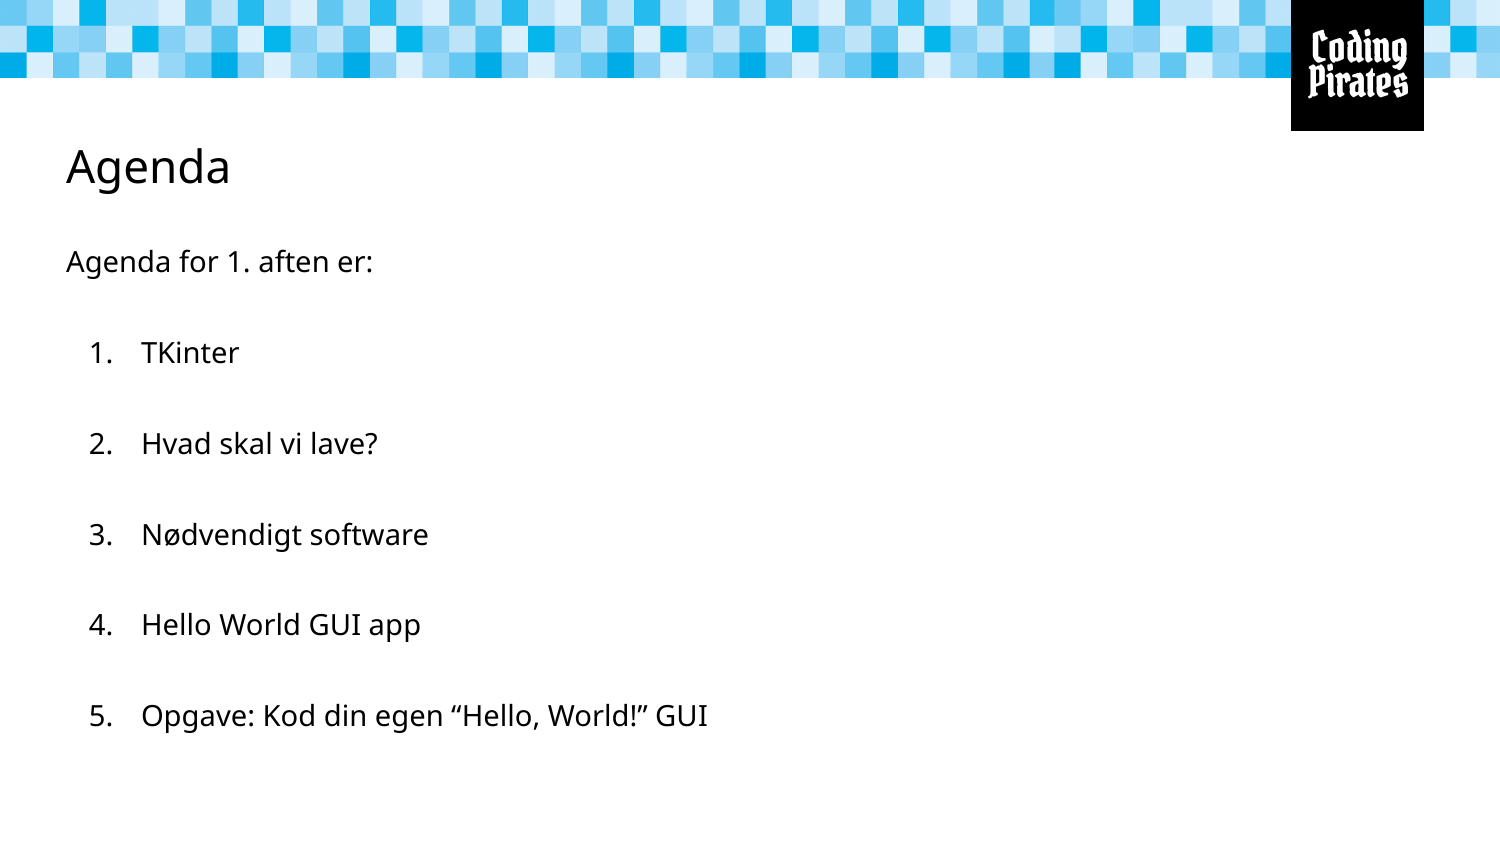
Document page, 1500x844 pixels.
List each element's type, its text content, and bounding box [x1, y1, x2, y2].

list Agenda for 1. aften er: TKinter Hvad skal vi lave? Nødvendigt software Hello World GUI app Opgave: Kod din egen “Hello, World!” GUI [51, 193, 1449, 800]
title Agenda [51, 123, 1223, 193]
picture [0, 0, 1500, 131]
